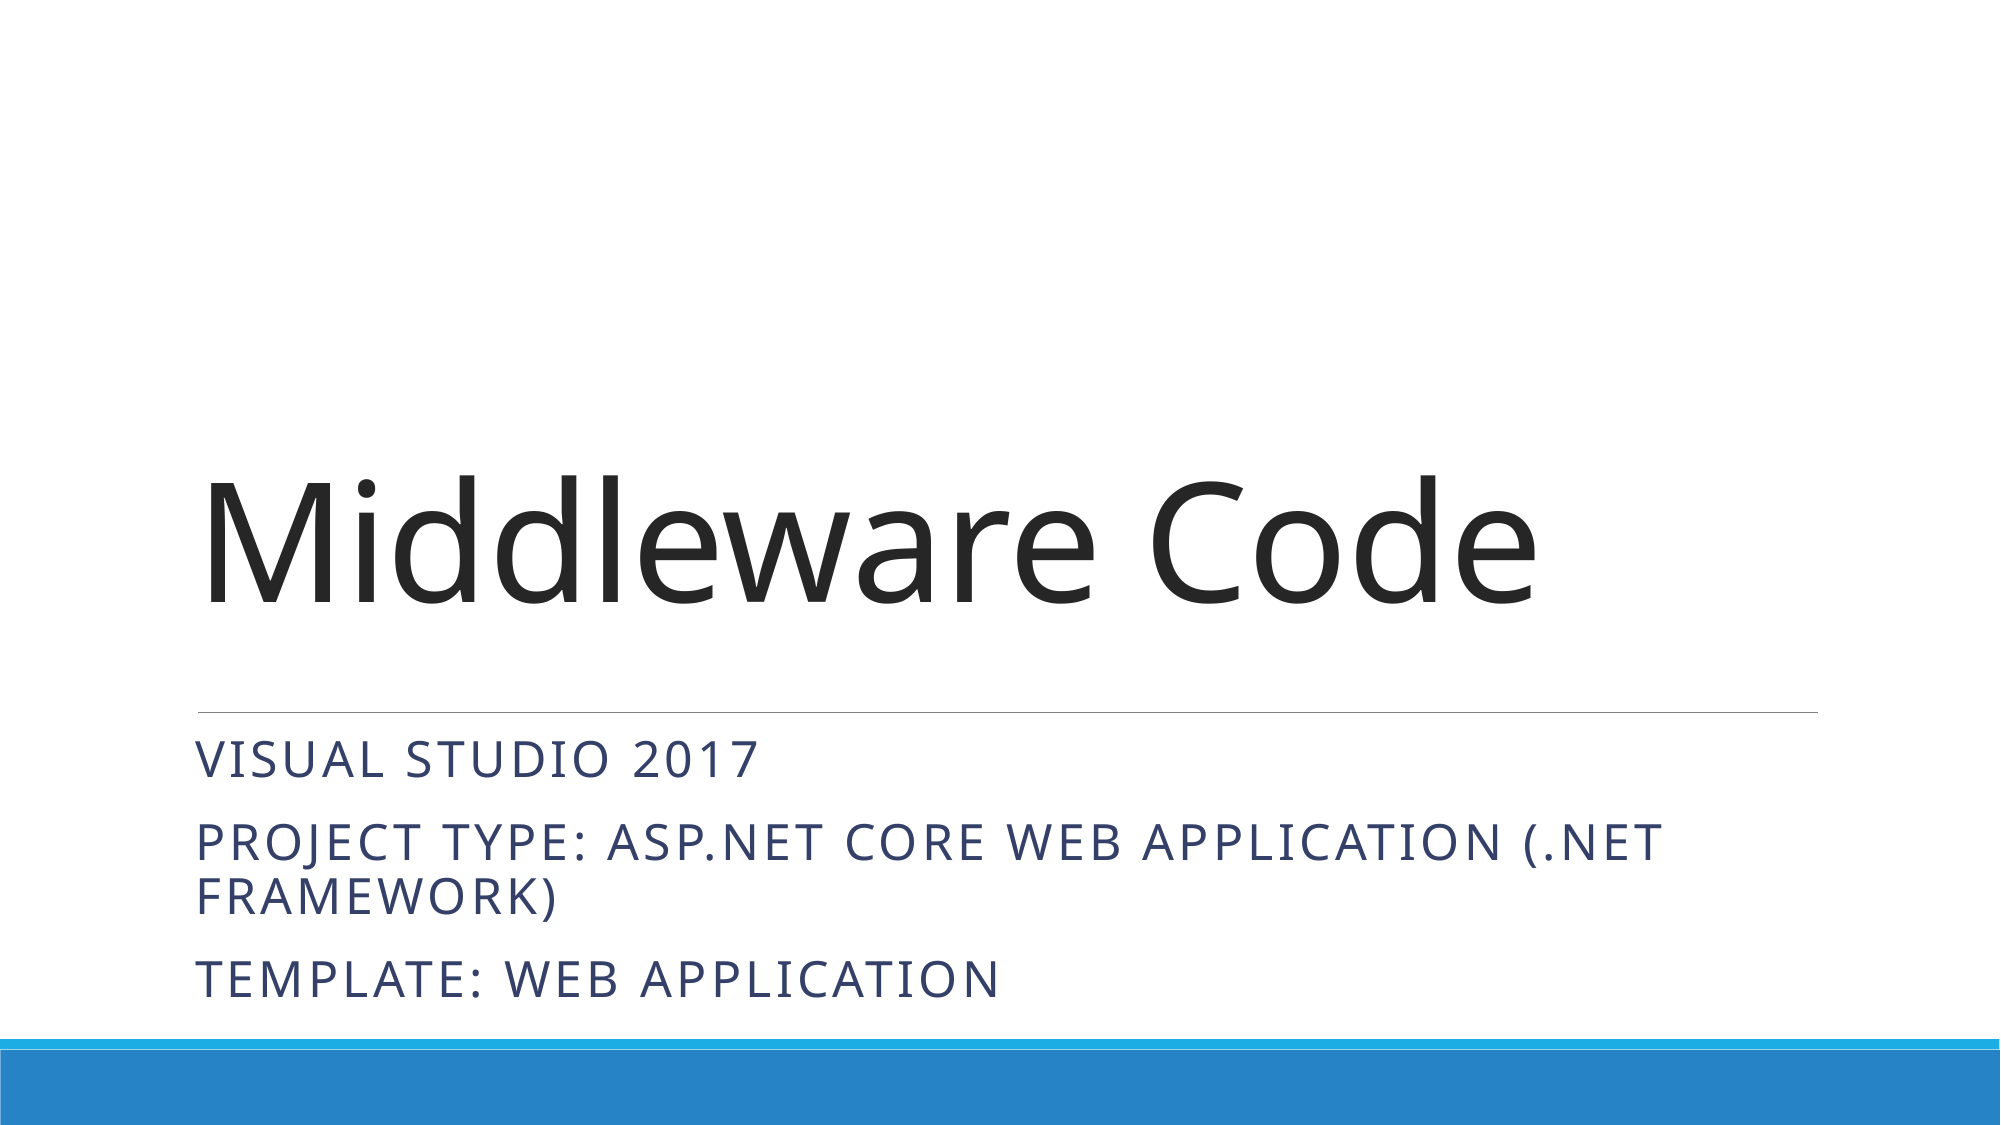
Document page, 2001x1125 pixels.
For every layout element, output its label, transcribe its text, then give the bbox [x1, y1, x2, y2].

title Middleware Code [180, 124, 1830, 644]
list Visual Studio 2017 Project type: ASP.NET Core web application (.net framework) Template: web application [180, 726, 1856, 1075]
